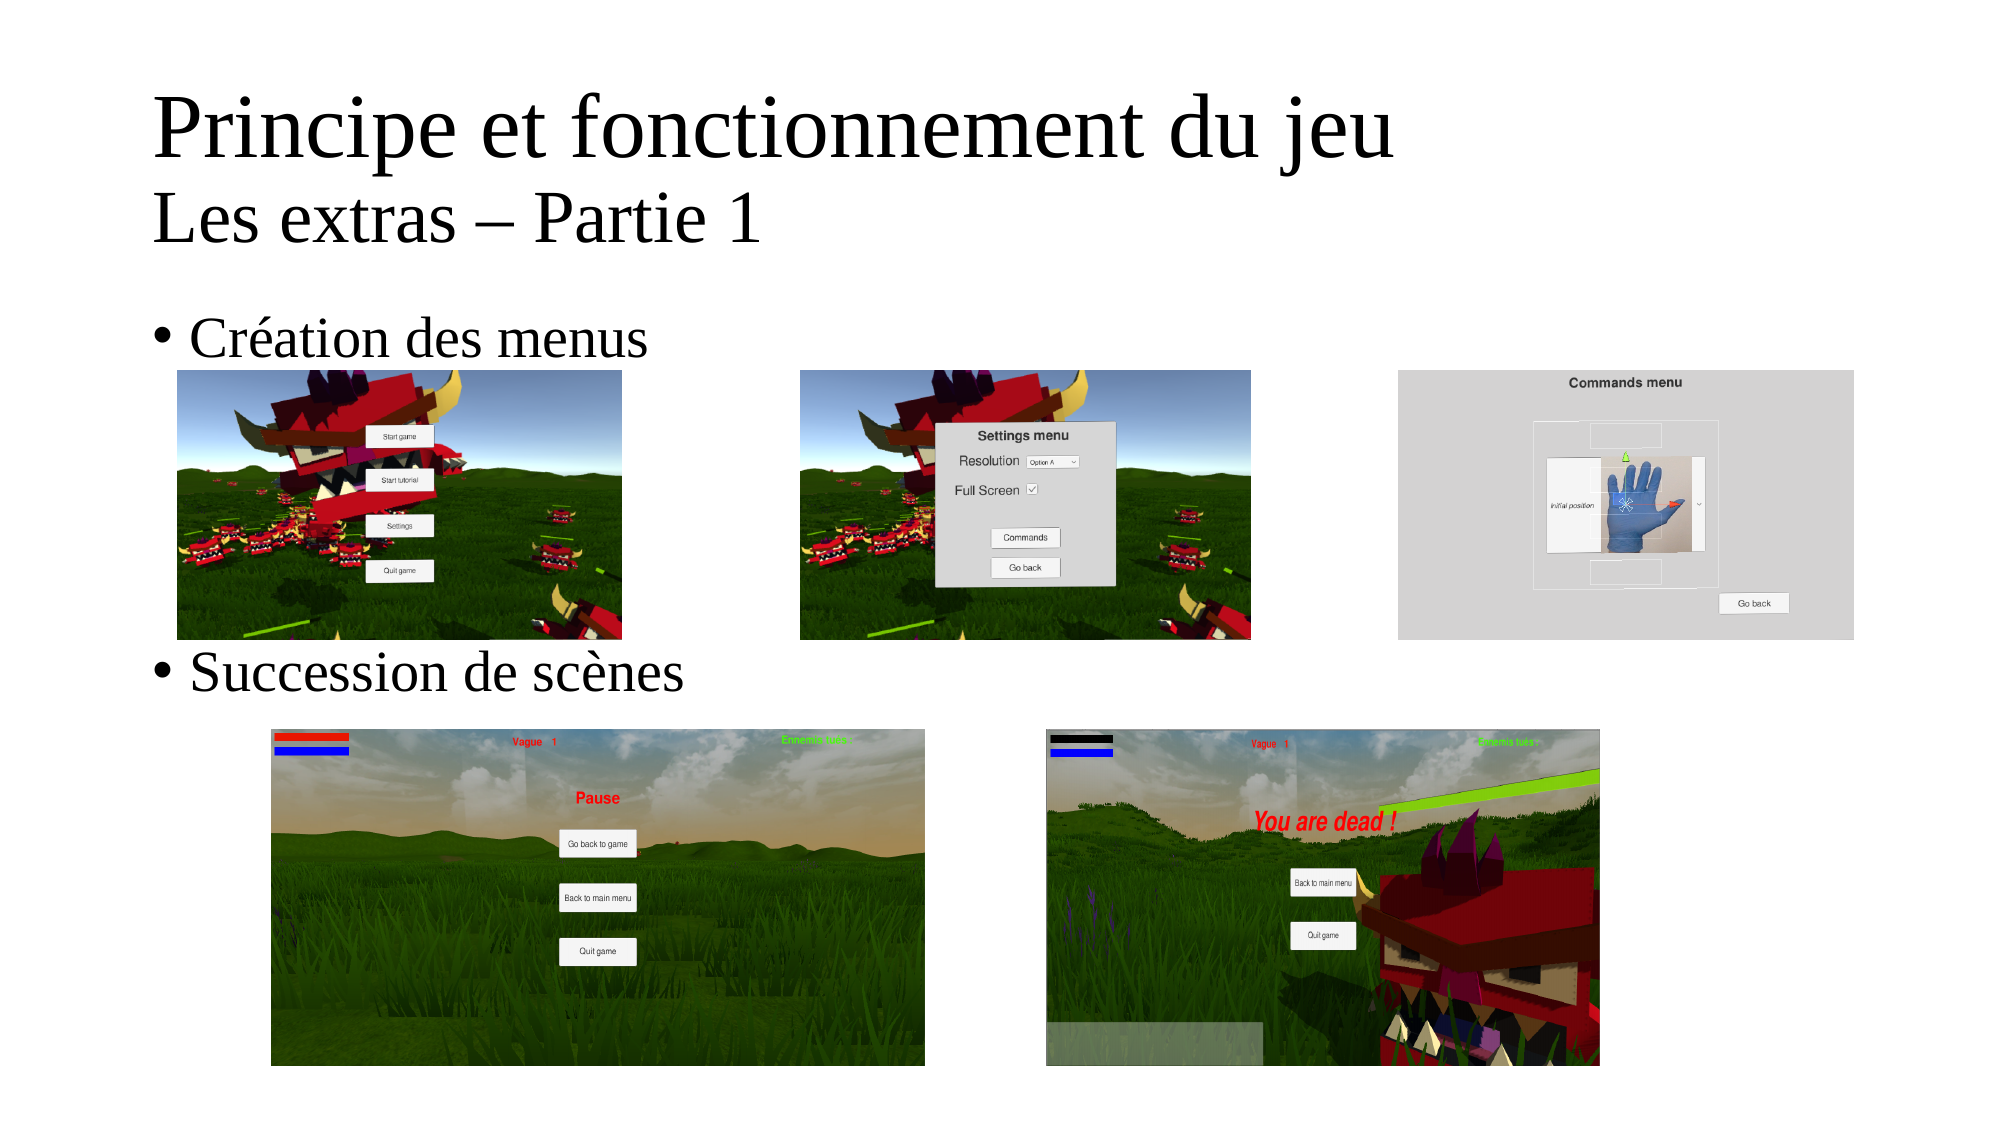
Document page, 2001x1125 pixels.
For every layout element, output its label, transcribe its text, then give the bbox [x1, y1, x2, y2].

picture [271, 729, 925, 1066]
title Principe et fonctionnement du jeu Les extras – Partie 1 [137, 59, 1863, 278]
picture [800, 370, 1251, 640]
picture [176, 370, 622, 640]
list Création des menus Succession de scènes [137, 299, 1863, 1014]
picture [1046, 729, 1601, 1066]
picture [1398, 370, 1854, 640]
